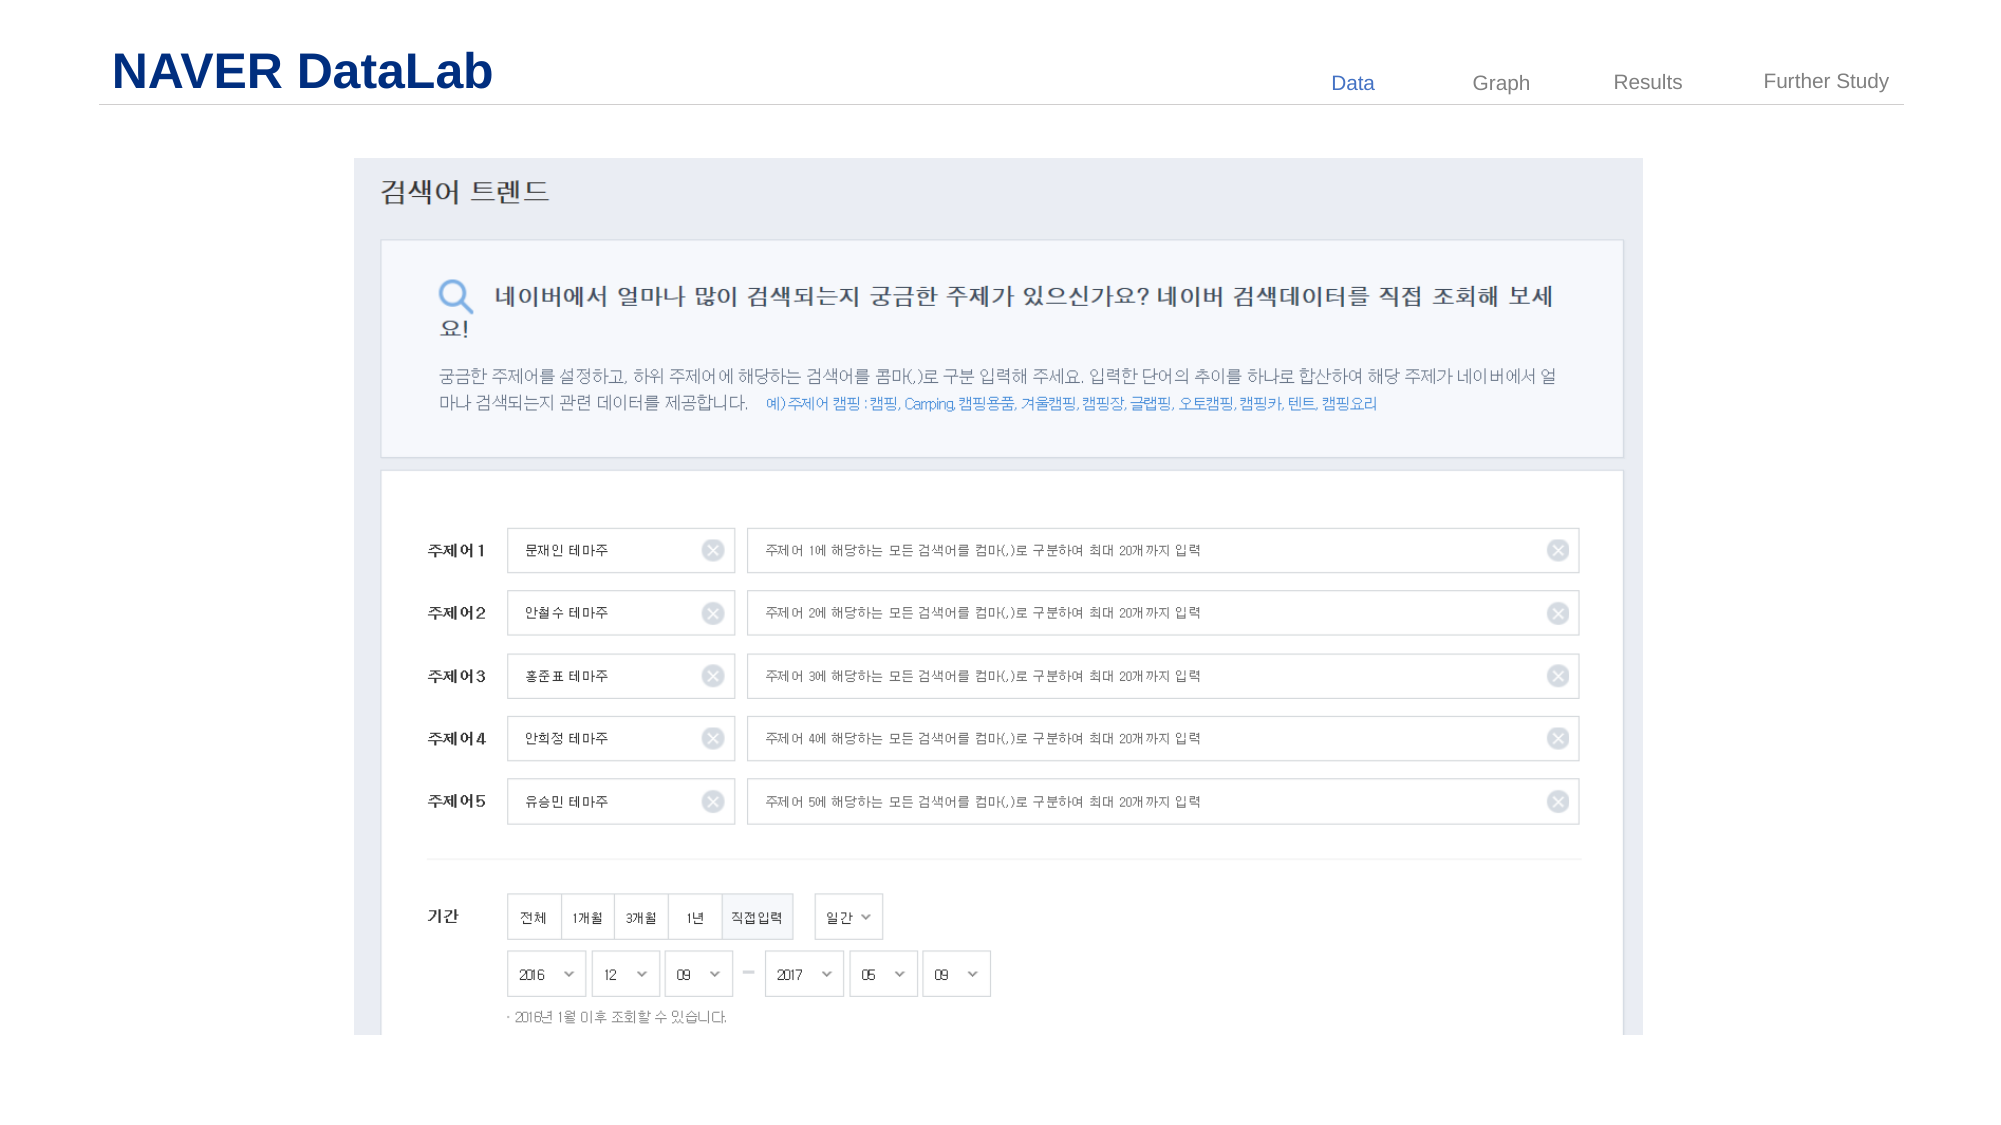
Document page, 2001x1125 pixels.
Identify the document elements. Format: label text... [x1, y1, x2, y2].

picture [354, 158, 1643, 1035]
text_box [1316, 0, 1940, 103]
text_box NAVER DataLab [97, 30, 509, 106]
